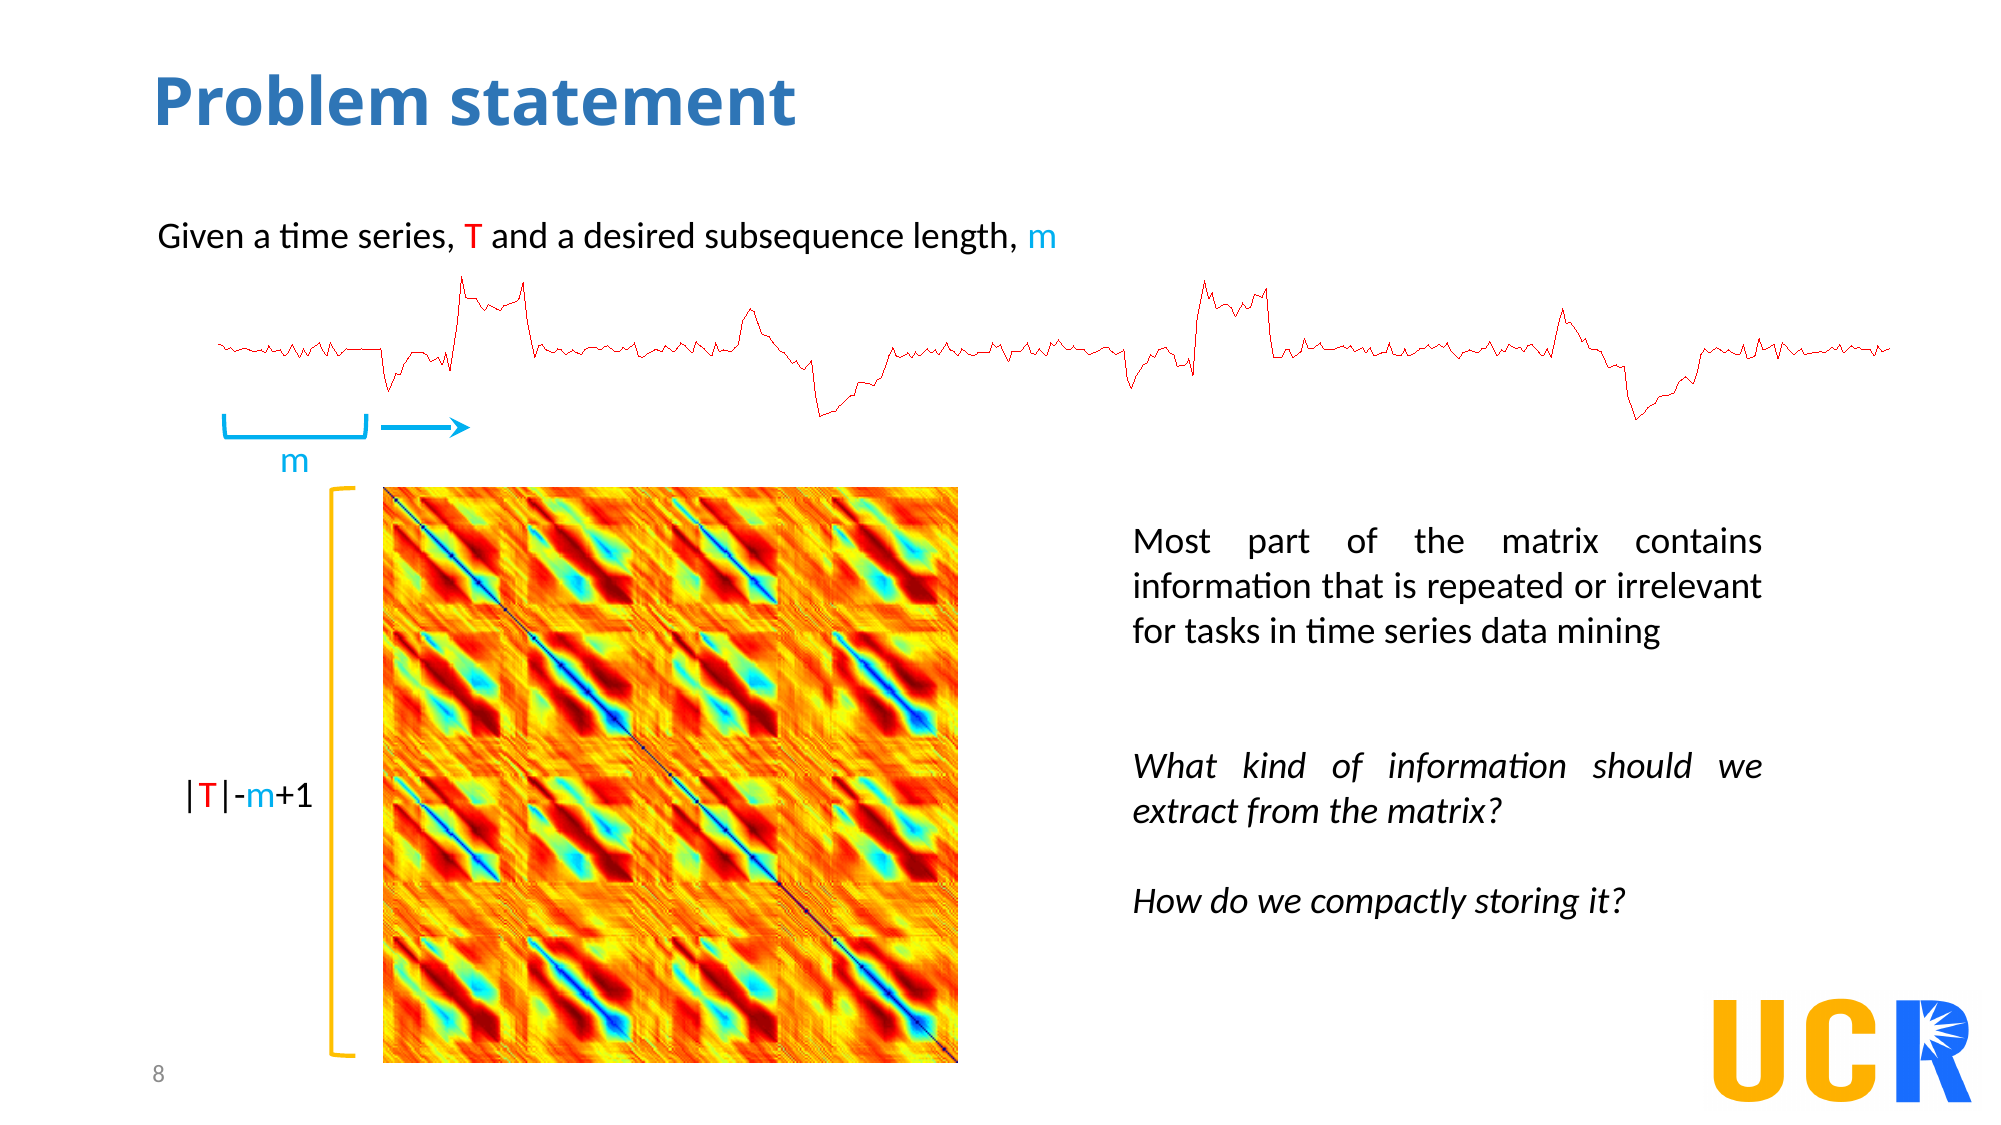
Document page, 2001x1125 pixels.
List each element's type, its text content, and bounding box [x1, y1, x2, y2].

title Problem statement [137, 59, 1863, 188]
text_box |T|-m+1 [166, 762, 329, 823]
picture [383, 487, 958, 1063]
picture [1703, 990, 1982, 1111]
text_box Given a time series, T and a desired subsequence length, m [142, 203, 1073, 264]
text_box [223, 420, 367, 438]
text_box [218, 276, 1890, 420]
text_box Most part of the matrix contains information that is repeated or irrelevant for tasks in time series data mining What kind of information should we extract from the matrix? How do we compactly storing it? [1117, 508, 1778, 928]
text_box [330, 487, 356, 1057]
text_box m [265, 427, 325, 488]
slide_number 8 [137, 1042, 219, 1103]
